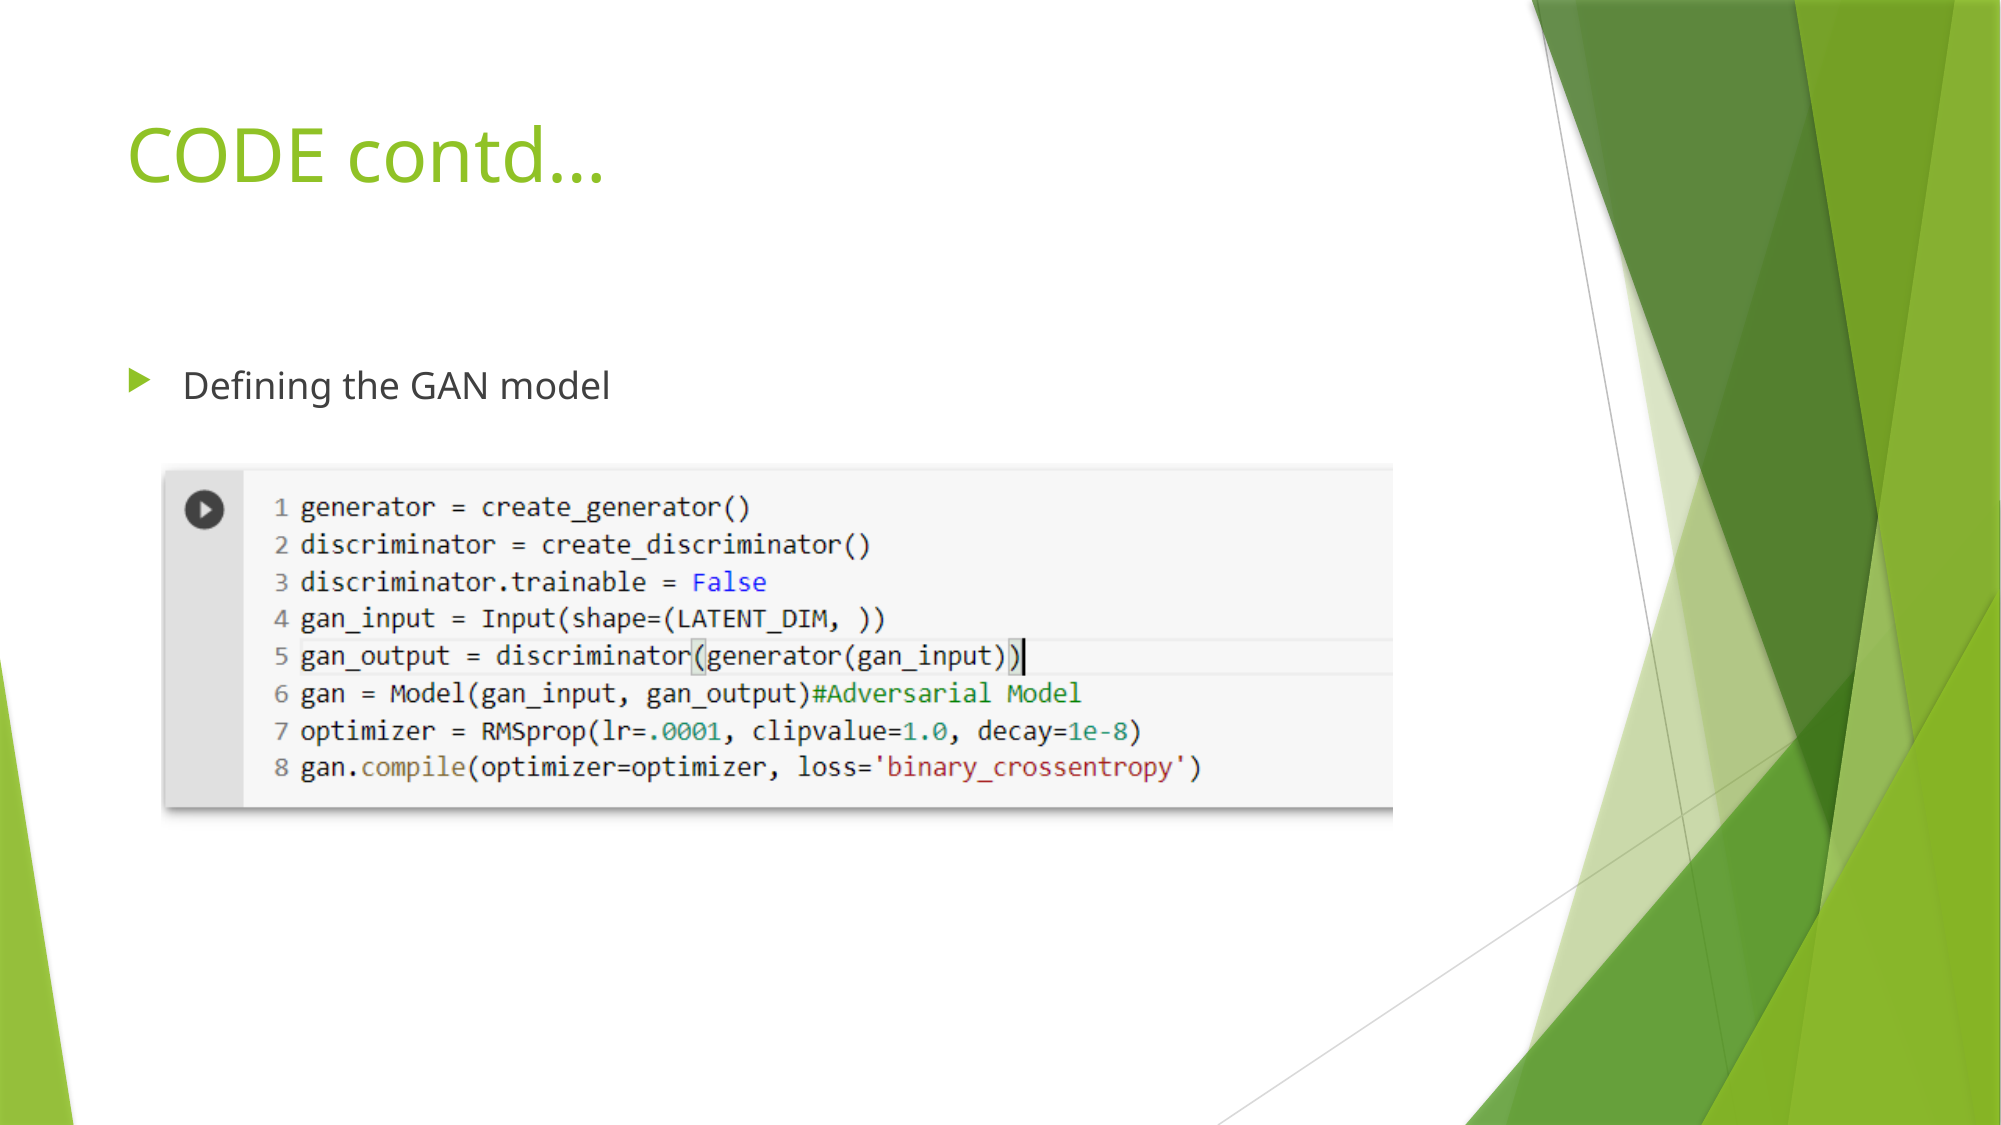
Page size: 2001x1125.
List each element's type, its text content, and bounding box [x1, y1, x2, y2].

list Defining the GAN model [111, 354, 1522, 992]
title CODE contd… [111, 99, 1522, 317]
picture [161, 462, 1394, 831]
